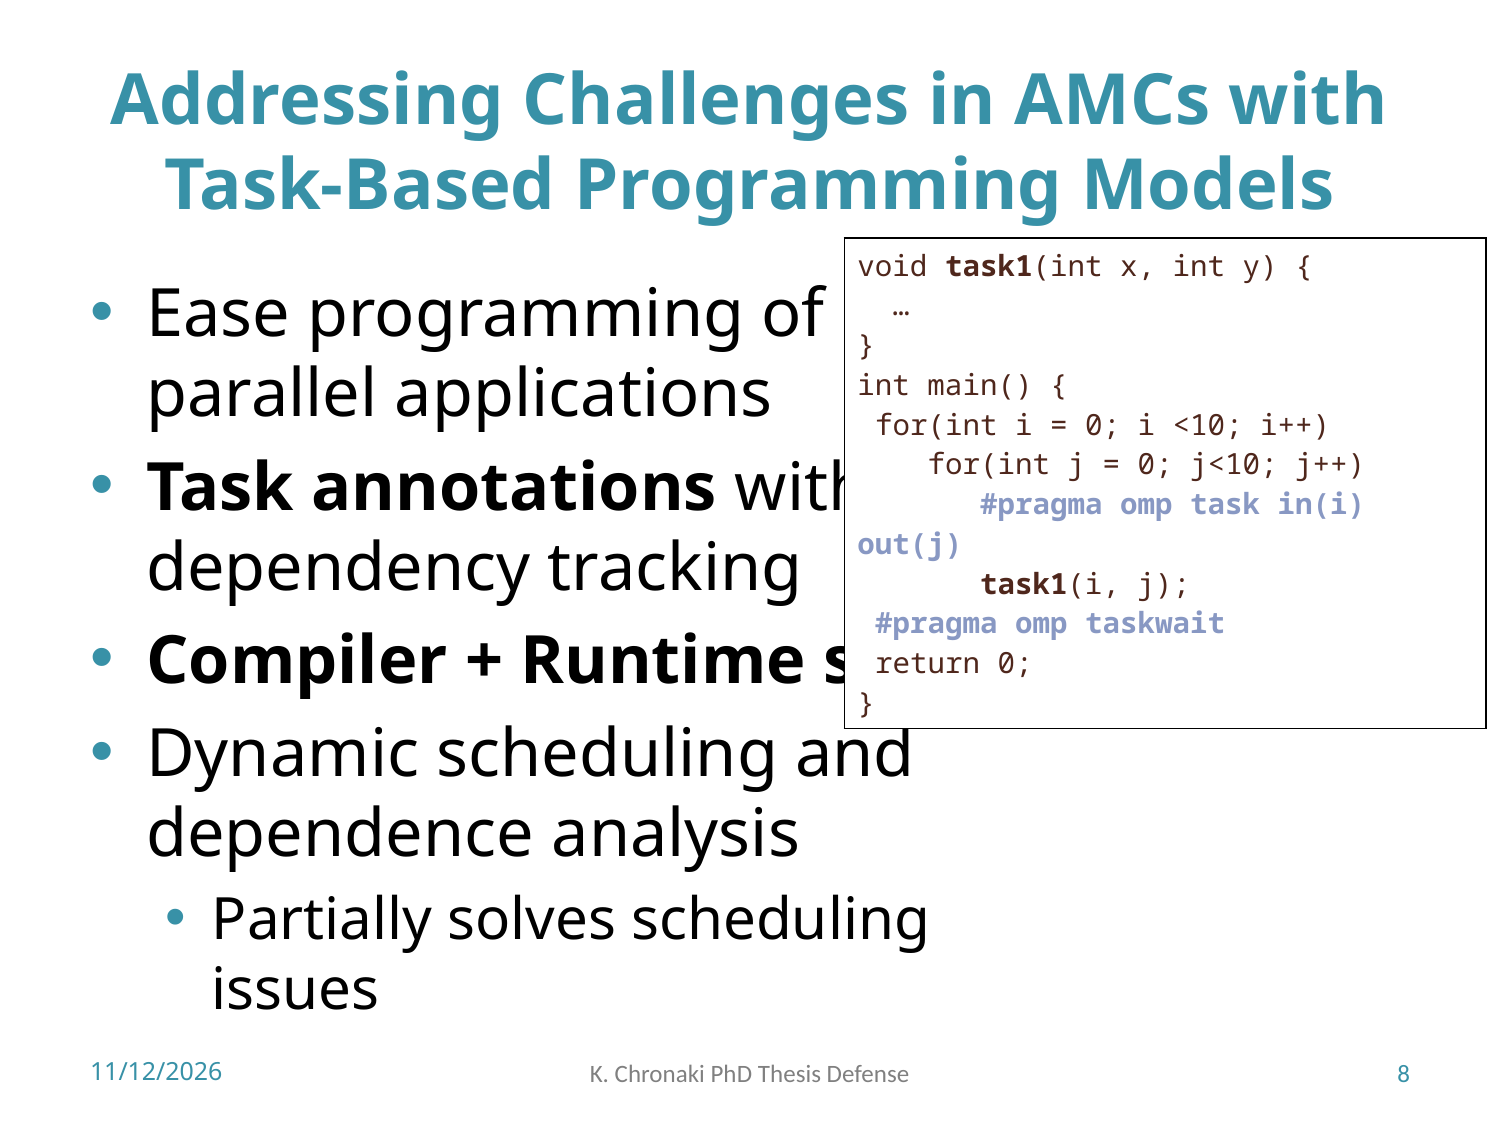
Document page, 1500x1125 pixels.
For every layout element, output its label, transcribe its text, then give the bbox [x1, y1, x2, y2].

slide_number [75, 1042, 425, 1103]
list Ease programming of parallel applications Task annotations with dependency tracking Compiler + Runtime system Dynamic scheduling and dependence analysis Partially solves scheduling issues [75, 262, 1117, 1005]
footer K. Chronaki PhD Thesis Defense [512, 1042, 988, 1103]
table_header void task1(int x, int y) { … } int main() { for(int i = 0; i <10; i++) for(int j = 0; j<10; j++) #pragma omp task in(i) out(j) task1(i, j); #pragma omp taskwait return 0; } [845, 239, 1485, 728]
title Addressing Challenges in AMCs with Task-Based Programming Models [75, 45, 1425, 233]
slide_number 8 [1074, 1042, 1425, 1103]
